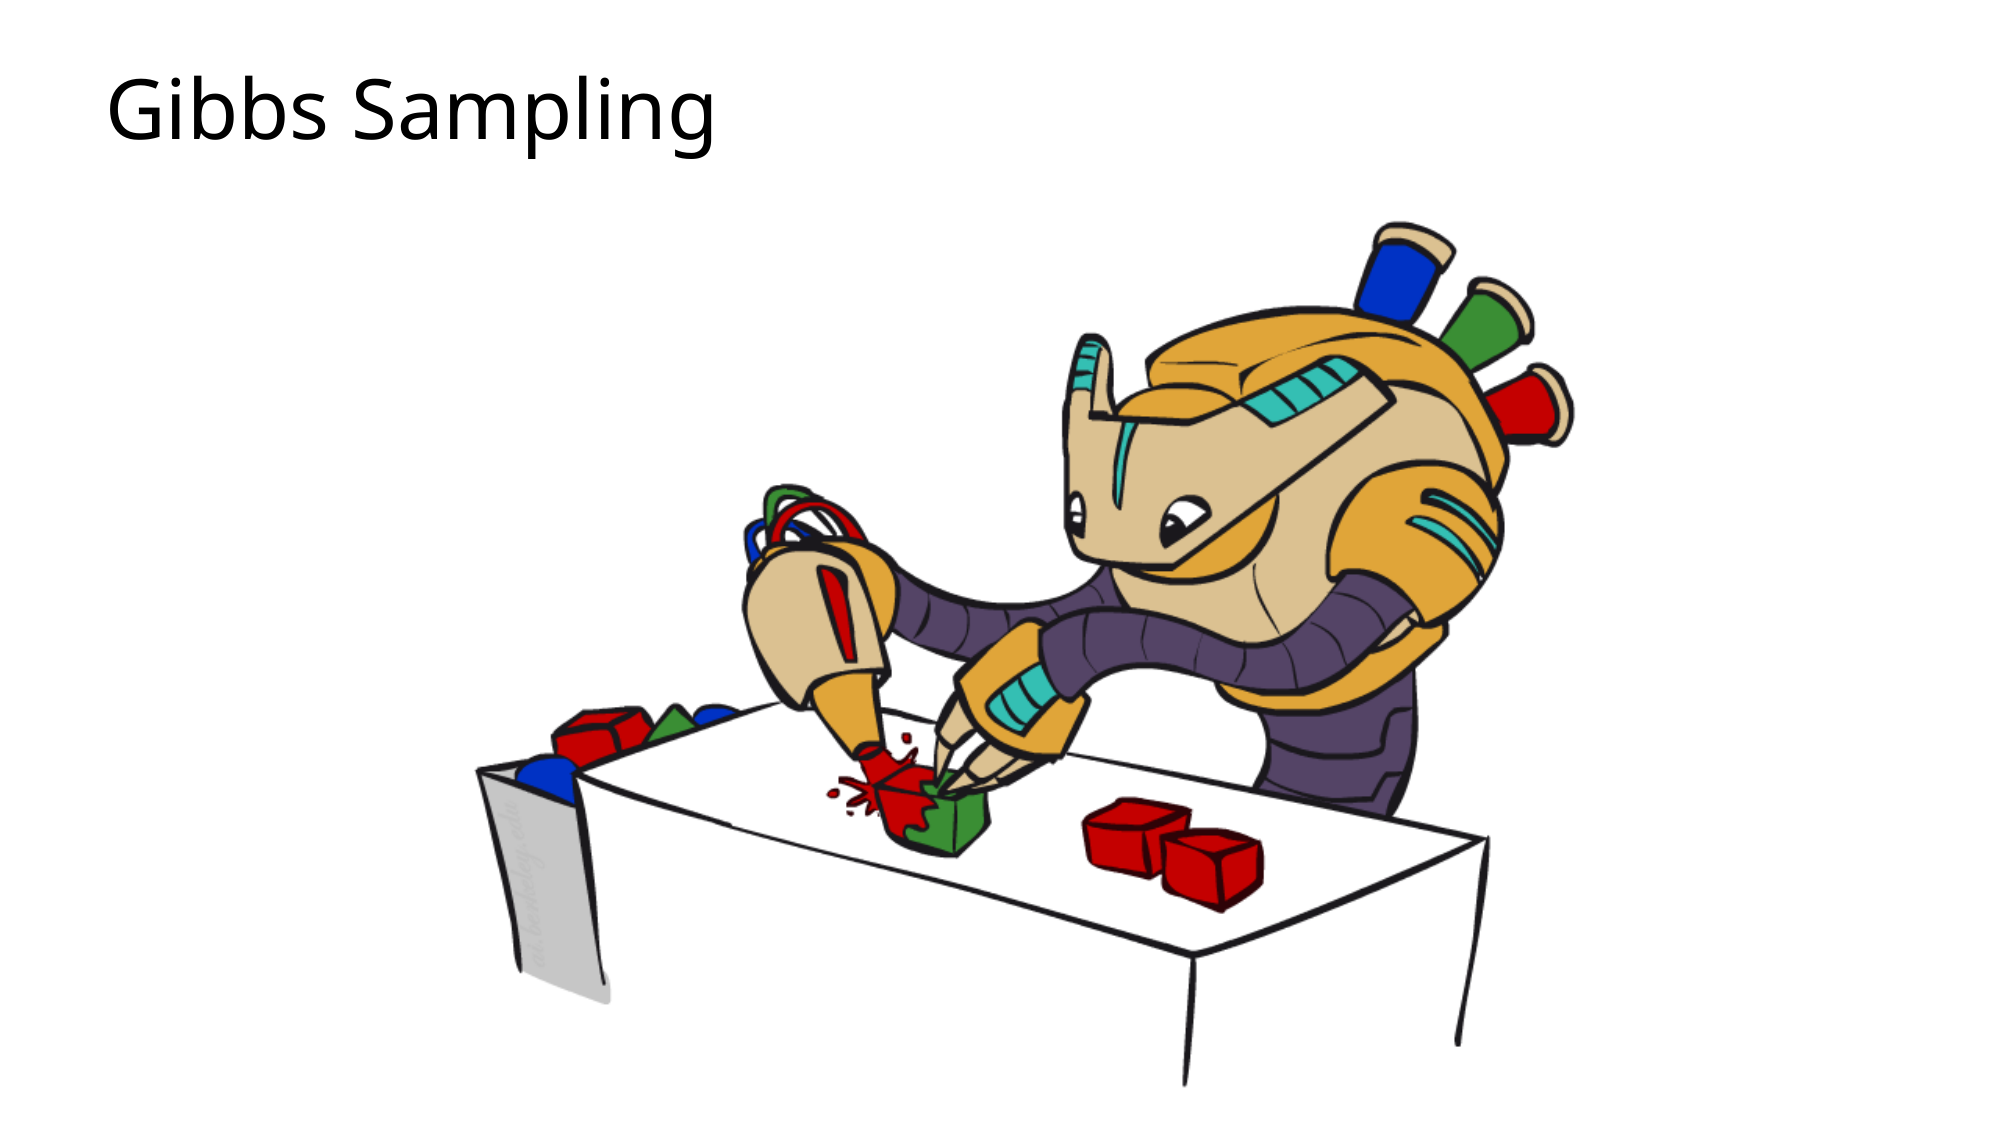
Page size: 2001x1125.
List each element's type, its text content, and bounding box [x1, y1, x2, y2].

title Gibbs Sampling [90, 60, 1816, 164]
picture [462, 212, 1583, 1100]
